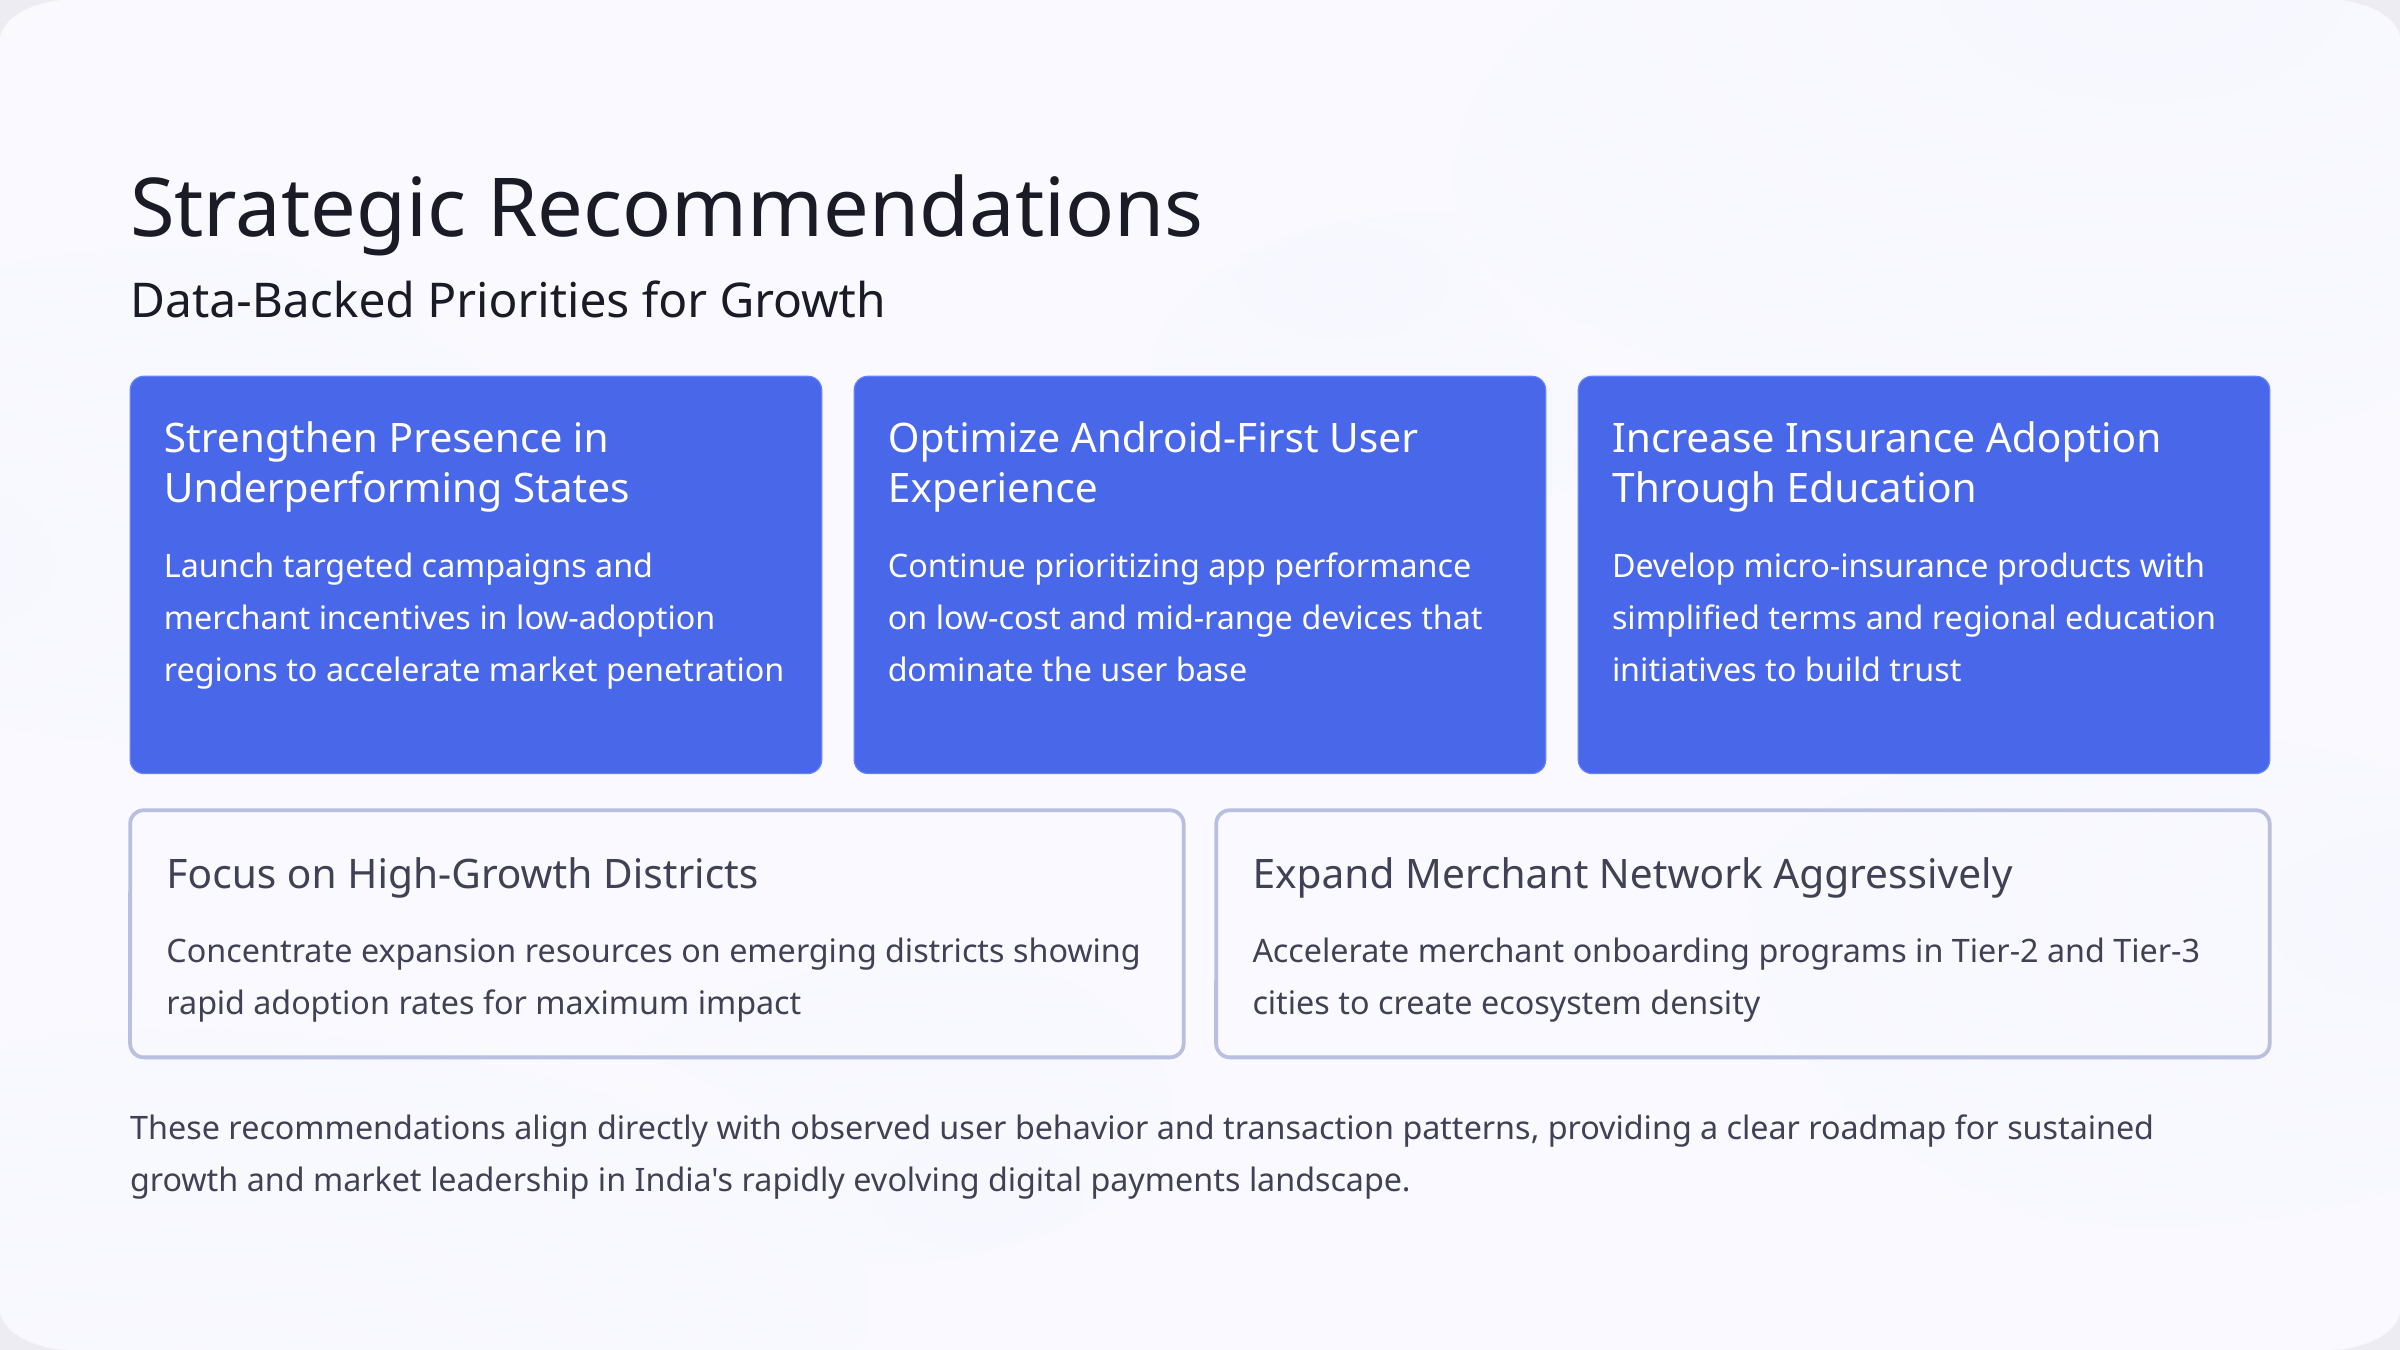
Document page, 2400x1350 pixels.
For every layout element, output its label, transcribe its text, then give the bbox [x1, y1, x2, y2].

text_box [1578, 376, 2270, 774]
text_box Launch targeted campaigns and merchant incentives in low-adoption regions to accelerate market penetration [163, 531, 788, 740]
text_box [130, 810, 1184, 1058]
text_box Strategic Recommendations [130, 151, 1209, 254]
text_box Strengthen Presence in Underperforming States [163, 410, 788, 512]
text_box Expand Merchant Network Aggressively [1252, 846, 2028, 898]
text_box Concentrate expansion resources on emerging districts showing rapid adoption rates for maximum impact [166, 916, 1148, 1022]
text_box Develop micro-insurance products with simplified terms and regional education initiatives to build trust [1612, 531, 2236, 688]
text_box Focus on High-Growth Districts [166, 846, 779, 898]
text_box Continue prioritizing app performance on low-cost and mid-range devices that dominate the user base [888, 531, 1512, 688]
text_box Data-Backed Priorities for Growth [130, 266, 918, 328]
text_box [130, 376, 822, 774]
text_box [854, 376, 1546, 774]
text_box Accelerate merchant onboarding programs in Tier-2 and Tier-3 cities to create ecosystem density [1252, 916, 2234, 1022]
text_box [1216, 810, 2270, 1058]
text_box Optimize Android-First User Experience [888, 410, 1512, 512]
text_box These recommendations align directly with observed user behavior and transaction patterns, providing a clear roadmap for sustained growth and market leadership in India's rapidly evolving digital payments landscape. [130, 1093, 2270, 1199]
text_box Increase Insurance Adoption Through Education [1612, 410, 2236, 512]
